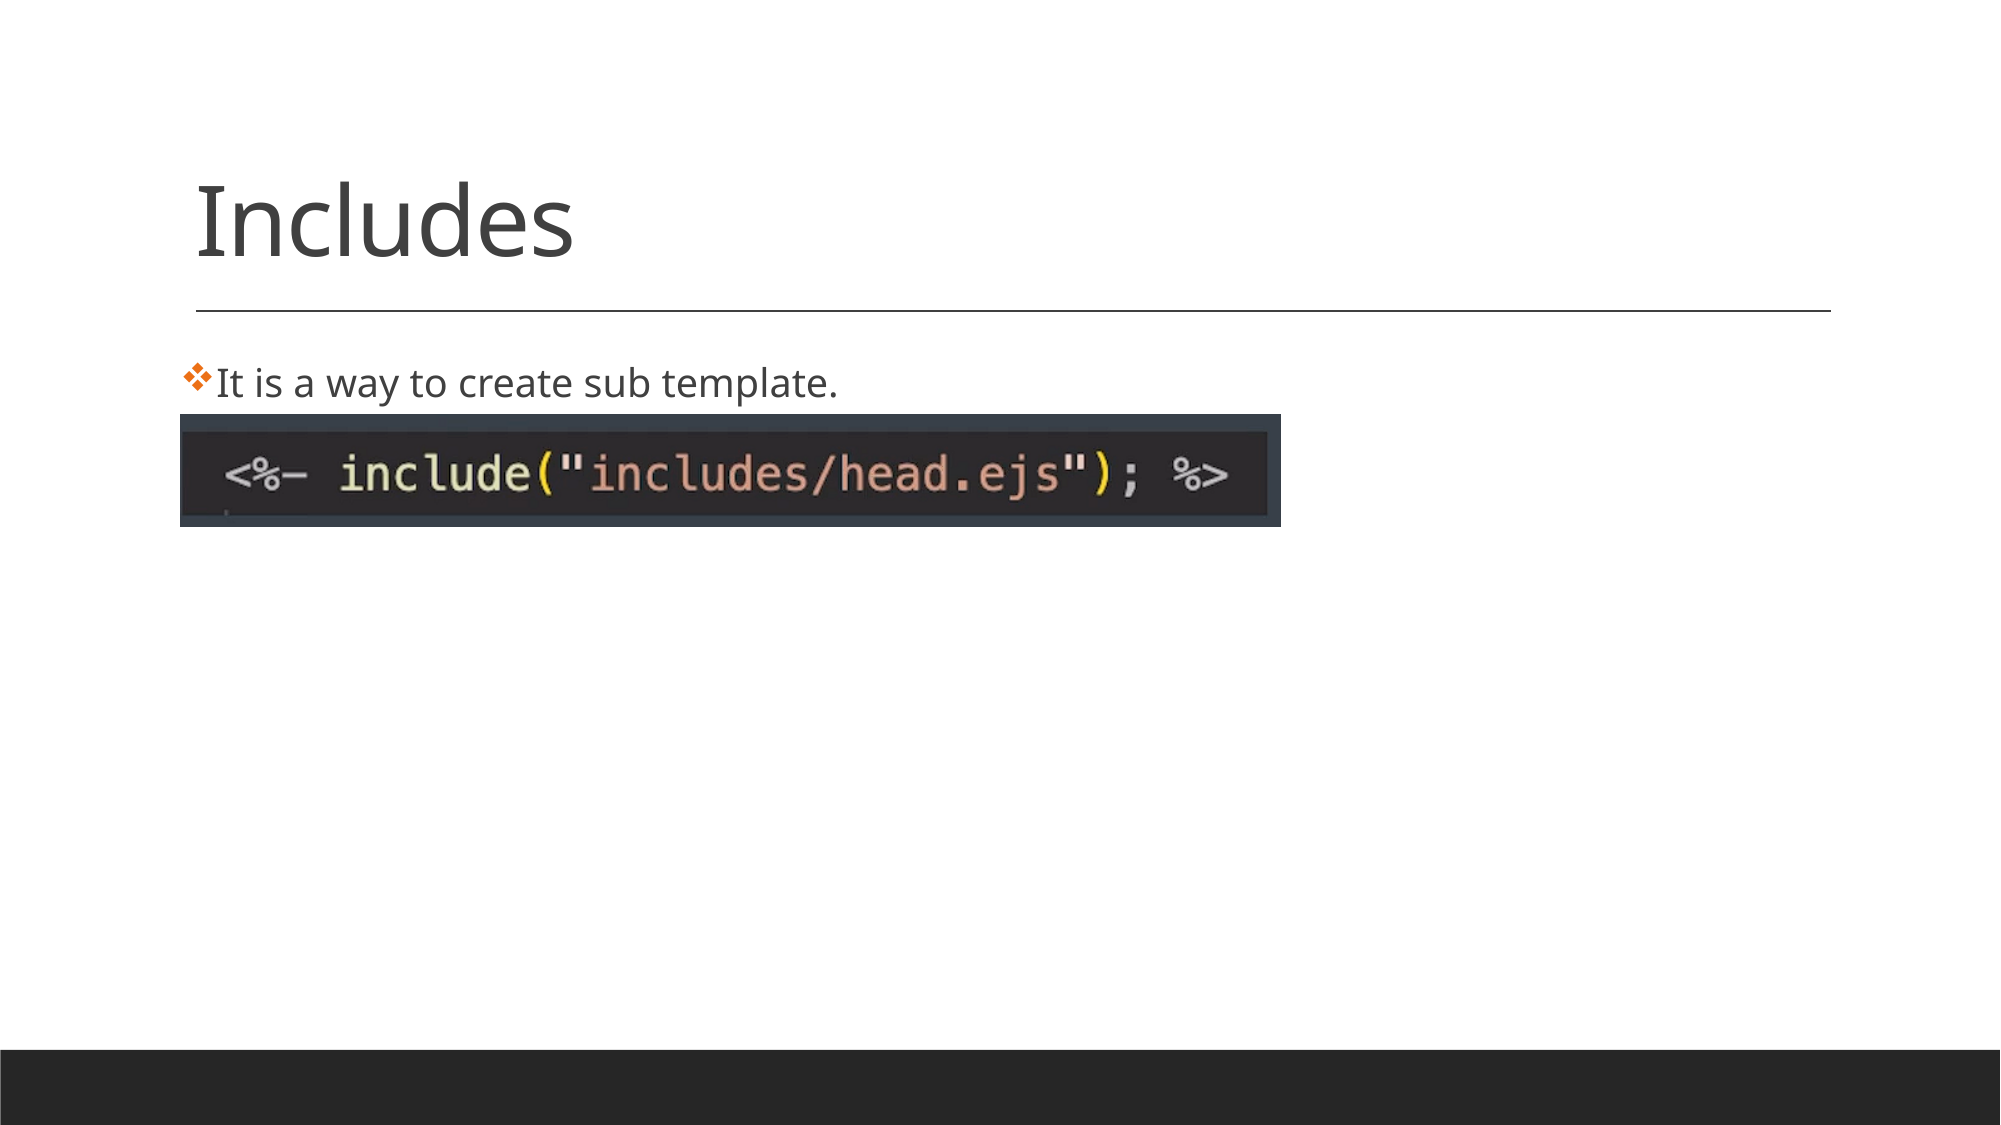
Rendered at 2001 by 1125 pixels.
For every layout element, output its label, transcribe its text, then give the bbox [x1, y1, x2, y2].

picture [179, 414, 1281, 527]
list It is a way to create sub template. [180, 345, 1830, 963]
title Includes [180, 47, 1830, 285]
